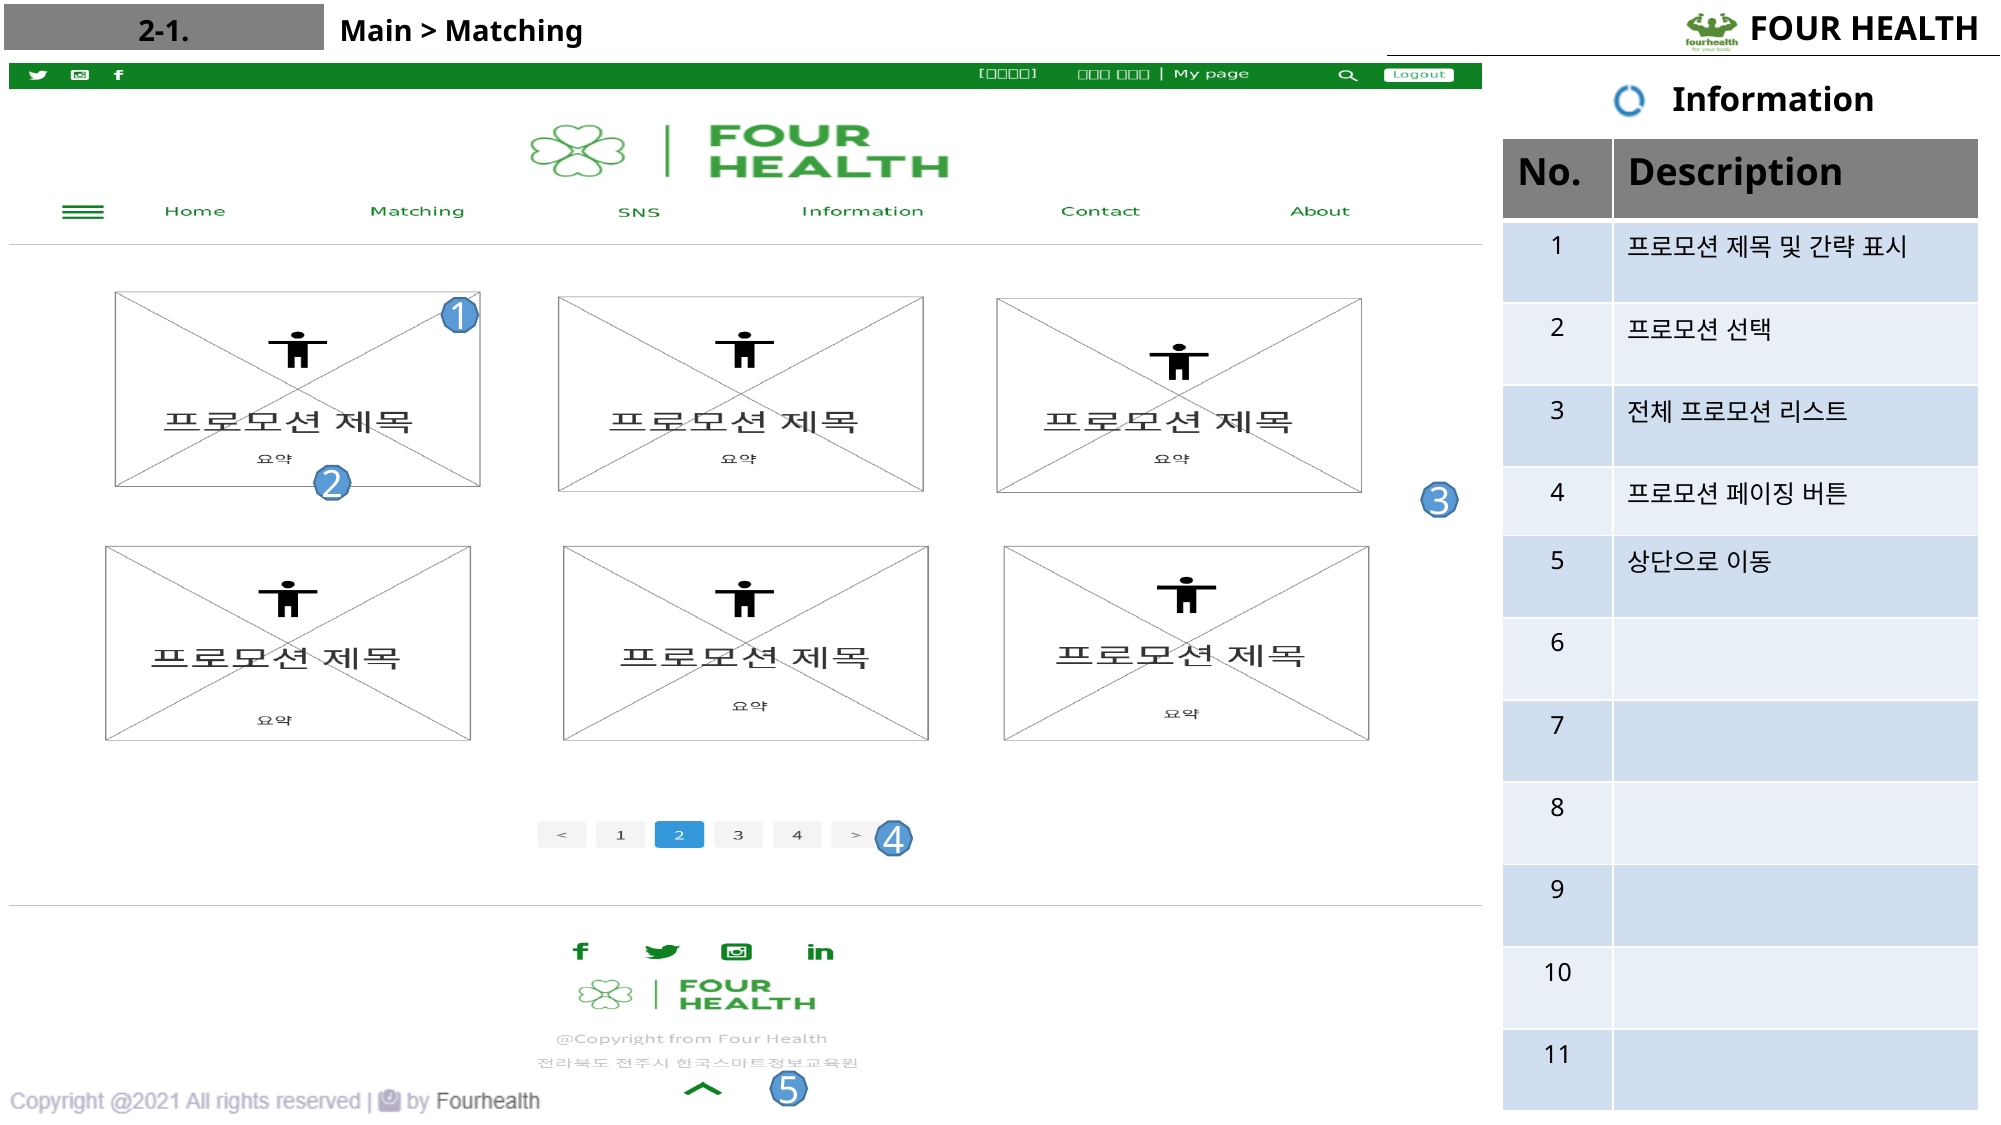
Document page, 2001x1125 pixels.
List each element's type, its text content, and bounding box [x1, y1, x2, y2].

table_cell [1614, 865, 1978, 946]
table_cell [1614, 619, 1978, 699]
table_cell 프로모션 제목 및 간략 표시 [1614, 223, 1978, 302]
table_cell 4 [1503, 468, 1612, 535]
table_cell [1614, 701, 1978, 781]
table_cell [1614, 783, 1978, 864]
text_box FOUR HEALTH [1734, 0, 2000, 55]
table_cell 상단으로 이동 [1614, 536, 1978, 617]
table_cell 3 [1503, 386, 1612, 466]
table_cell 2 [1503, 304, 1612, 384]
table_cell 프로모션 페이징 버튼 [1614, 468, 1978, 535]
table_header 2-1. [4, 4, 324, 50]
table_cell 11 [1503, 1030, 1612, 1110]
table_cell 7 [1503, 701, 1612, 781]
table_cell [1614, 1030, 1978, 1110]
table_cell 5 [1503, 536, 1612, 617]
table_cell 9 [1503, 865, 1612, 946]
table_cell 10 [1503, 948, 1612, 1028]
text_box Information [1657, 71, 2000, 126]
table_cell [1614, 948, 1978, 1028]
table_cell 6 [1503, 619, 1612, 699]
table_header No. [1503, 139, 1612, 218]
table_cell 8 [1503, 783, 1612, 864]
table_header Main > Matching [326, 4, 1385, 50]
table_cell 1 [1503, 223, 1612, 302]
picture [2, 62, 1482, 1125]
table_cell 프로모션 선택 [1614, 304, 1978, 384]
table_cell 전체 프로모션 리스트 [1614, 386, 1978, 466]
picture [1606, 71, 1658, 123]
table_header Description [1614, 139, 1978, 218]
picture [1680, 10, 1741, 52]
